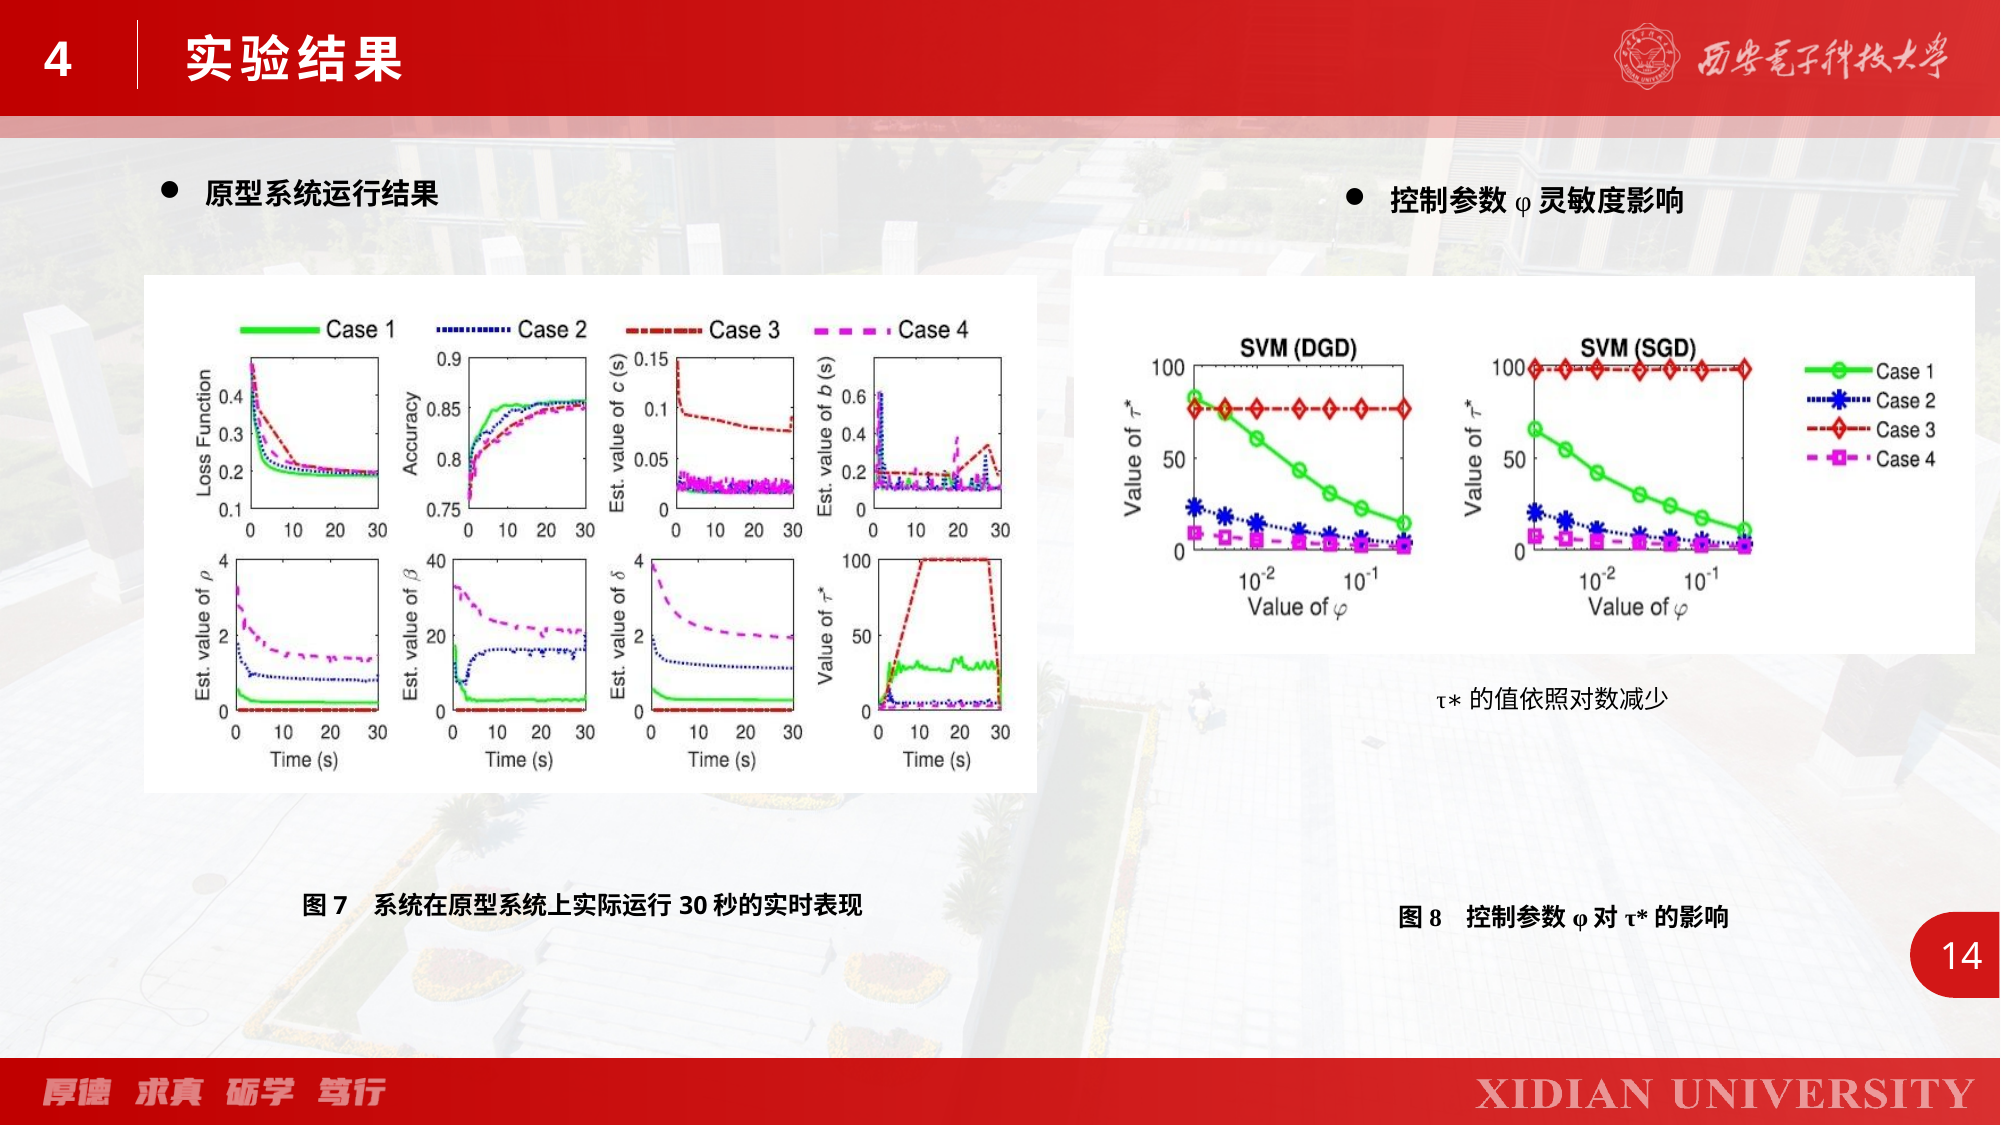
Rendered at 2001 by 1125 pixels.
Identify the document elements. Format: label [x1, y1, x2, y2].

picture [144, 275, 1037, 793]
text_box [21, 22, 1975, 1125]
picture [1074, 276, 1975, 654]
text_box [0, 0, 2000, 1125]
